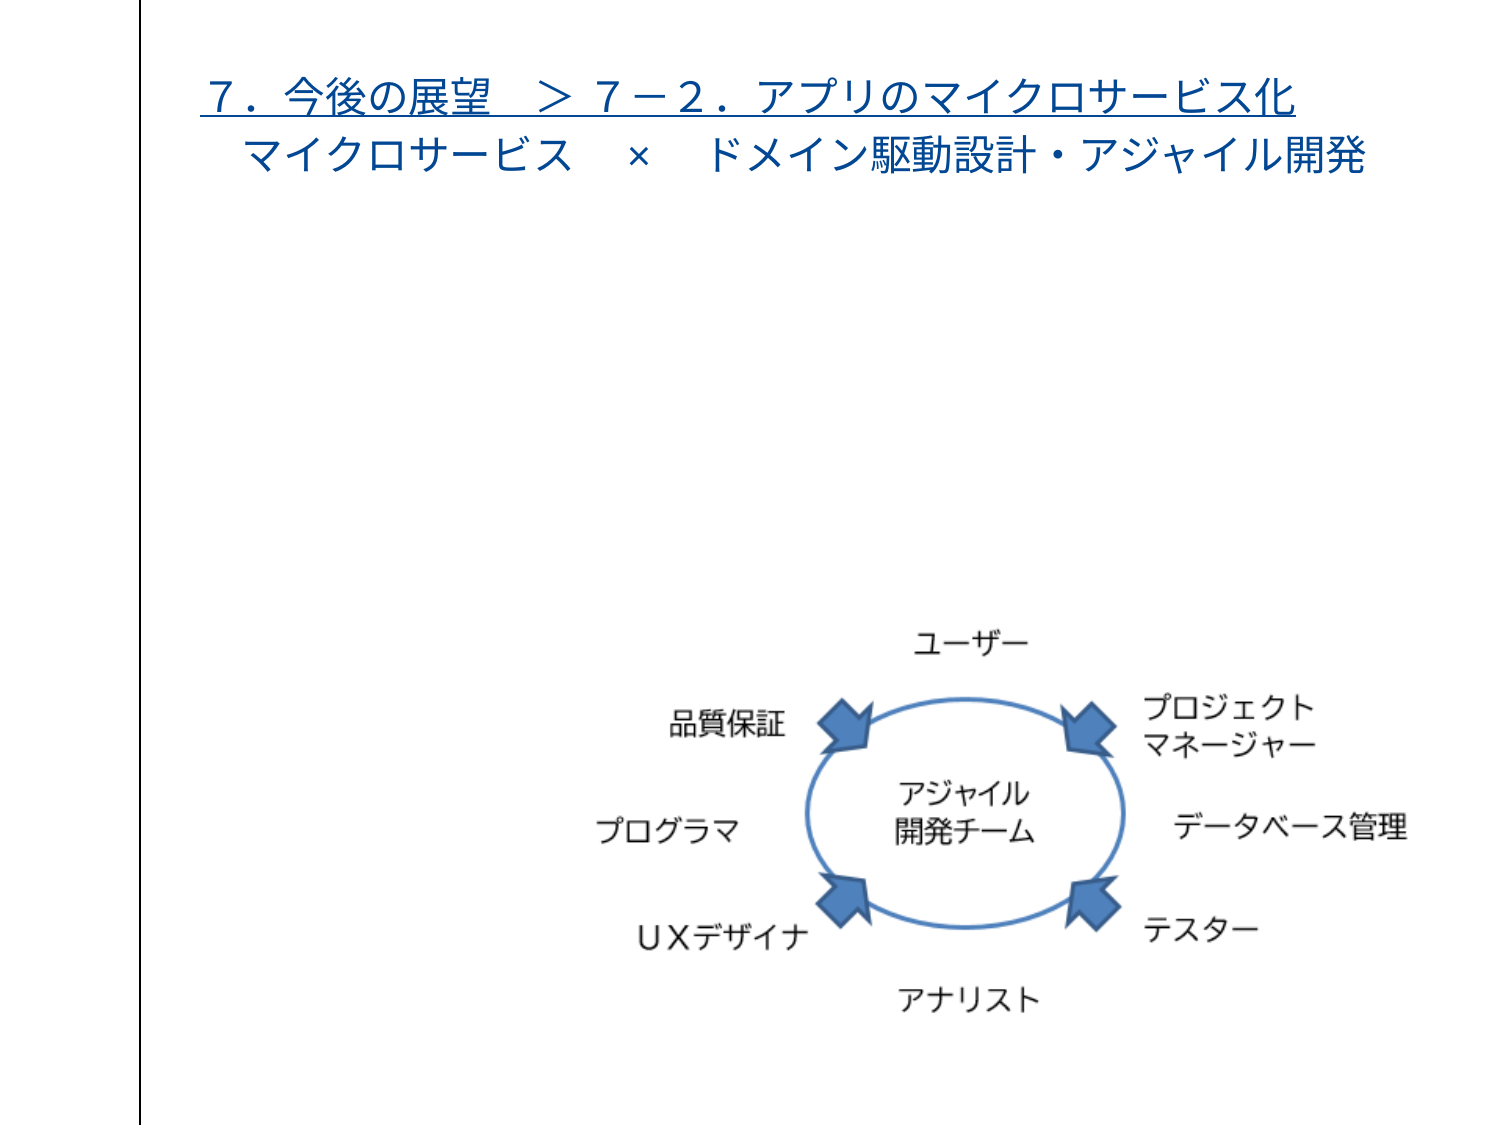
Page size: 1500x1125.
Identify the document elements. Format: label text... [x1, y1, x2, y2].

picture [539, 605, 1436, 1038]
title ７．今後の展望 ＞ ７－２．アプリのマイクロサービス化 マイクロサービス × ドメイン駆動設計・アジャイル開発 [200, 55, 1447, 174]
